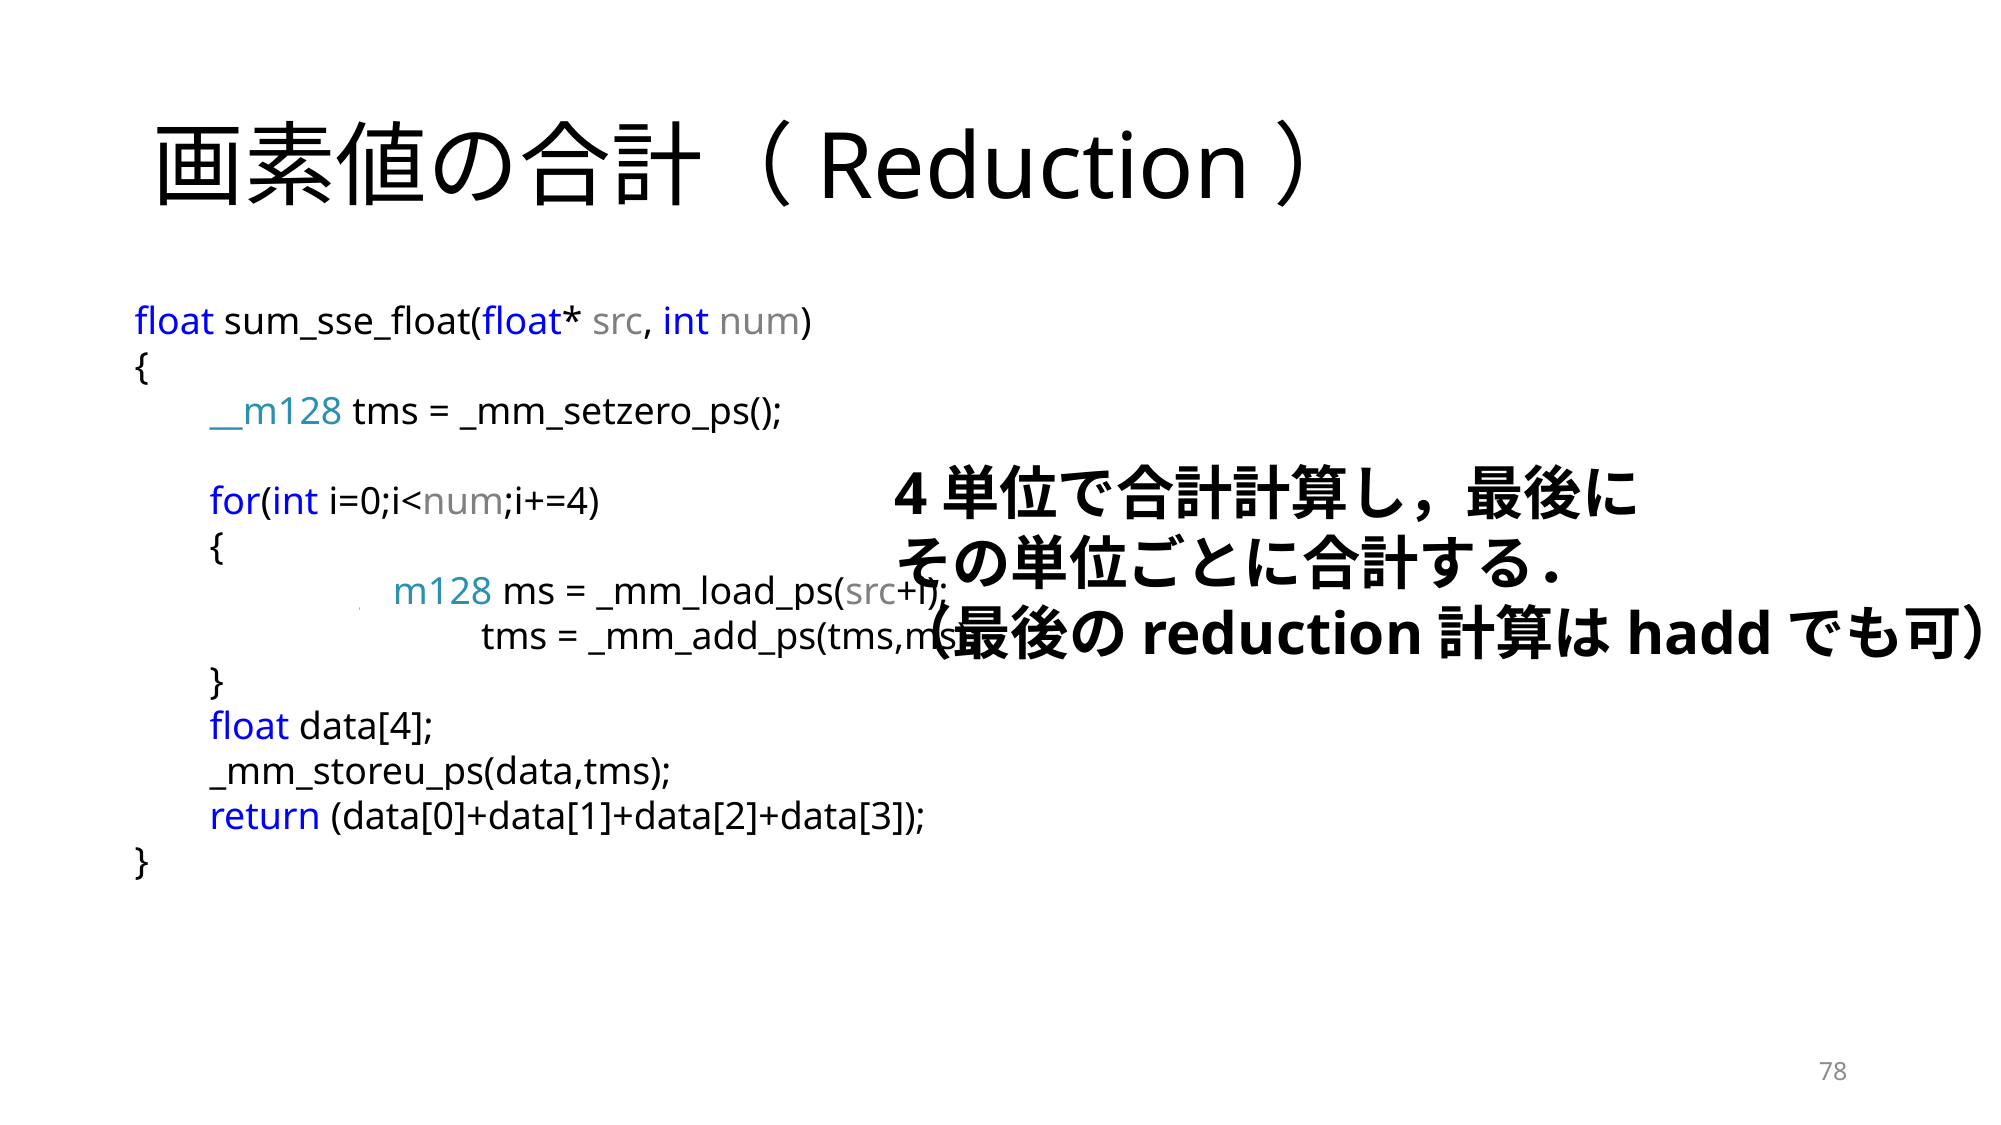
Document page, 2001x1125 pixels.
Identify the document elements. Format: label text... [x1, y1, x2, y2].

text_box float sum_sse_float(float* src, int num) { __m128 tms = _mm_setzero_ps(); for(int i=0;i<num;i+=4) { __m128 ms = _mm_load_ps(src+i); tms = _mm_add_ps(tms,ms); } float data[4]; _mm_storeu_ps(data,tms); return (data[0]+data[1]+data[2]+data[3]); } [119, 289, 1120, 890]
slide_number 78 [1412, 1042, 1863, 1103]
title 画素値の合計（Reduction） [137, 59, 1863, 278]
text_box 4単位で合計計算し，最後に その単位ごとに合計する． （最後のreduction計算はhaddでも可） [879, 448, 2000, 674]
